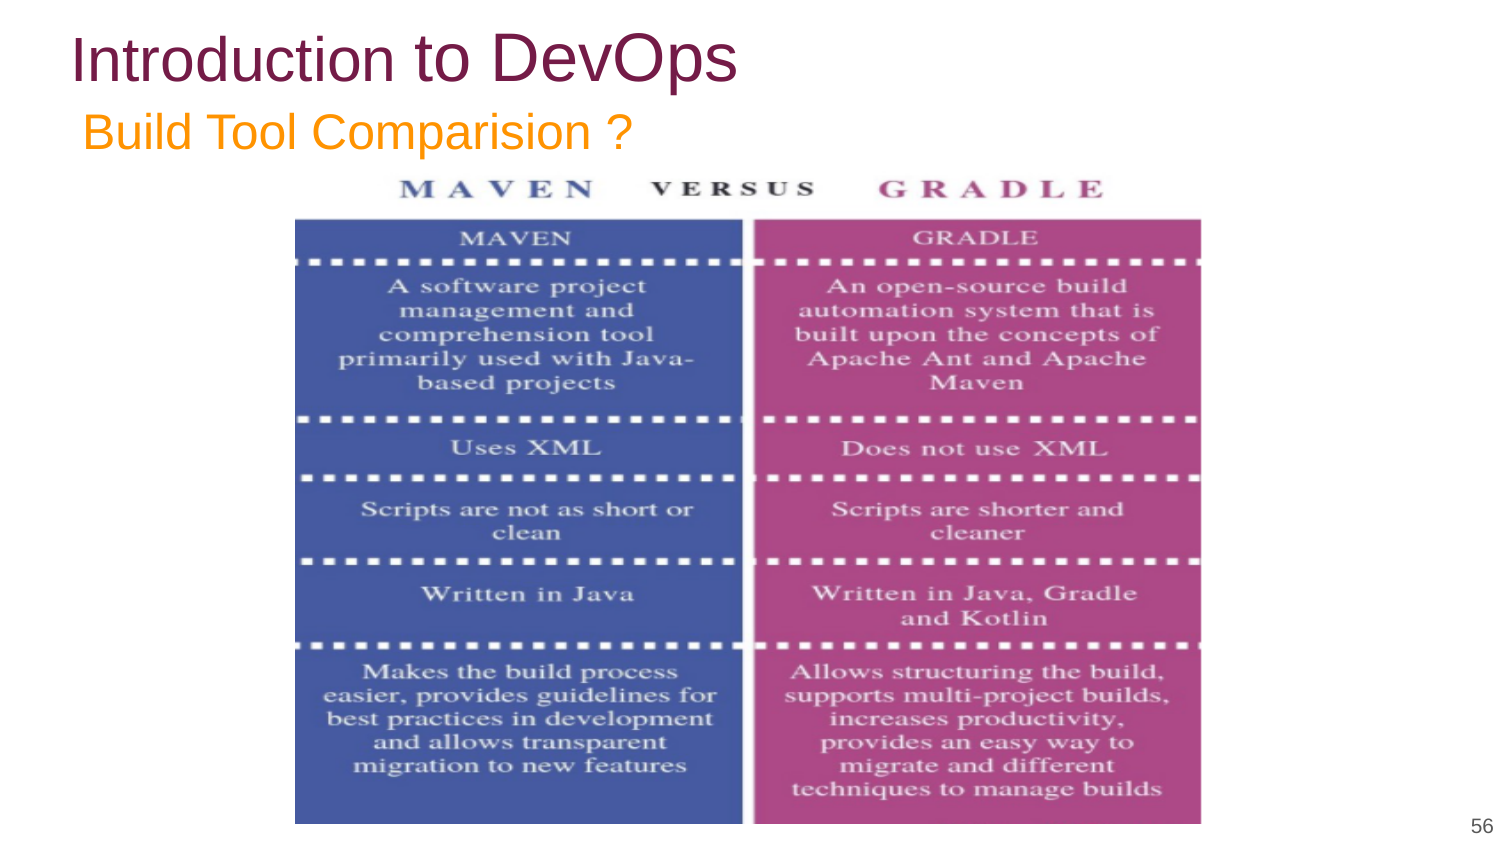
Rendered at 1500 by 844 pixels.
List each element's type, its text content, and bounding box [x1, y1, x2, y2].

picture [294, 165, 1206, 825]
text_box Build Tool Comparision ? [70, 94, 881, 166]
slide_number ‹#› [1418, 760, 1494, 838]
title Introduction to DevOps [70, 28, 1294, 132]
